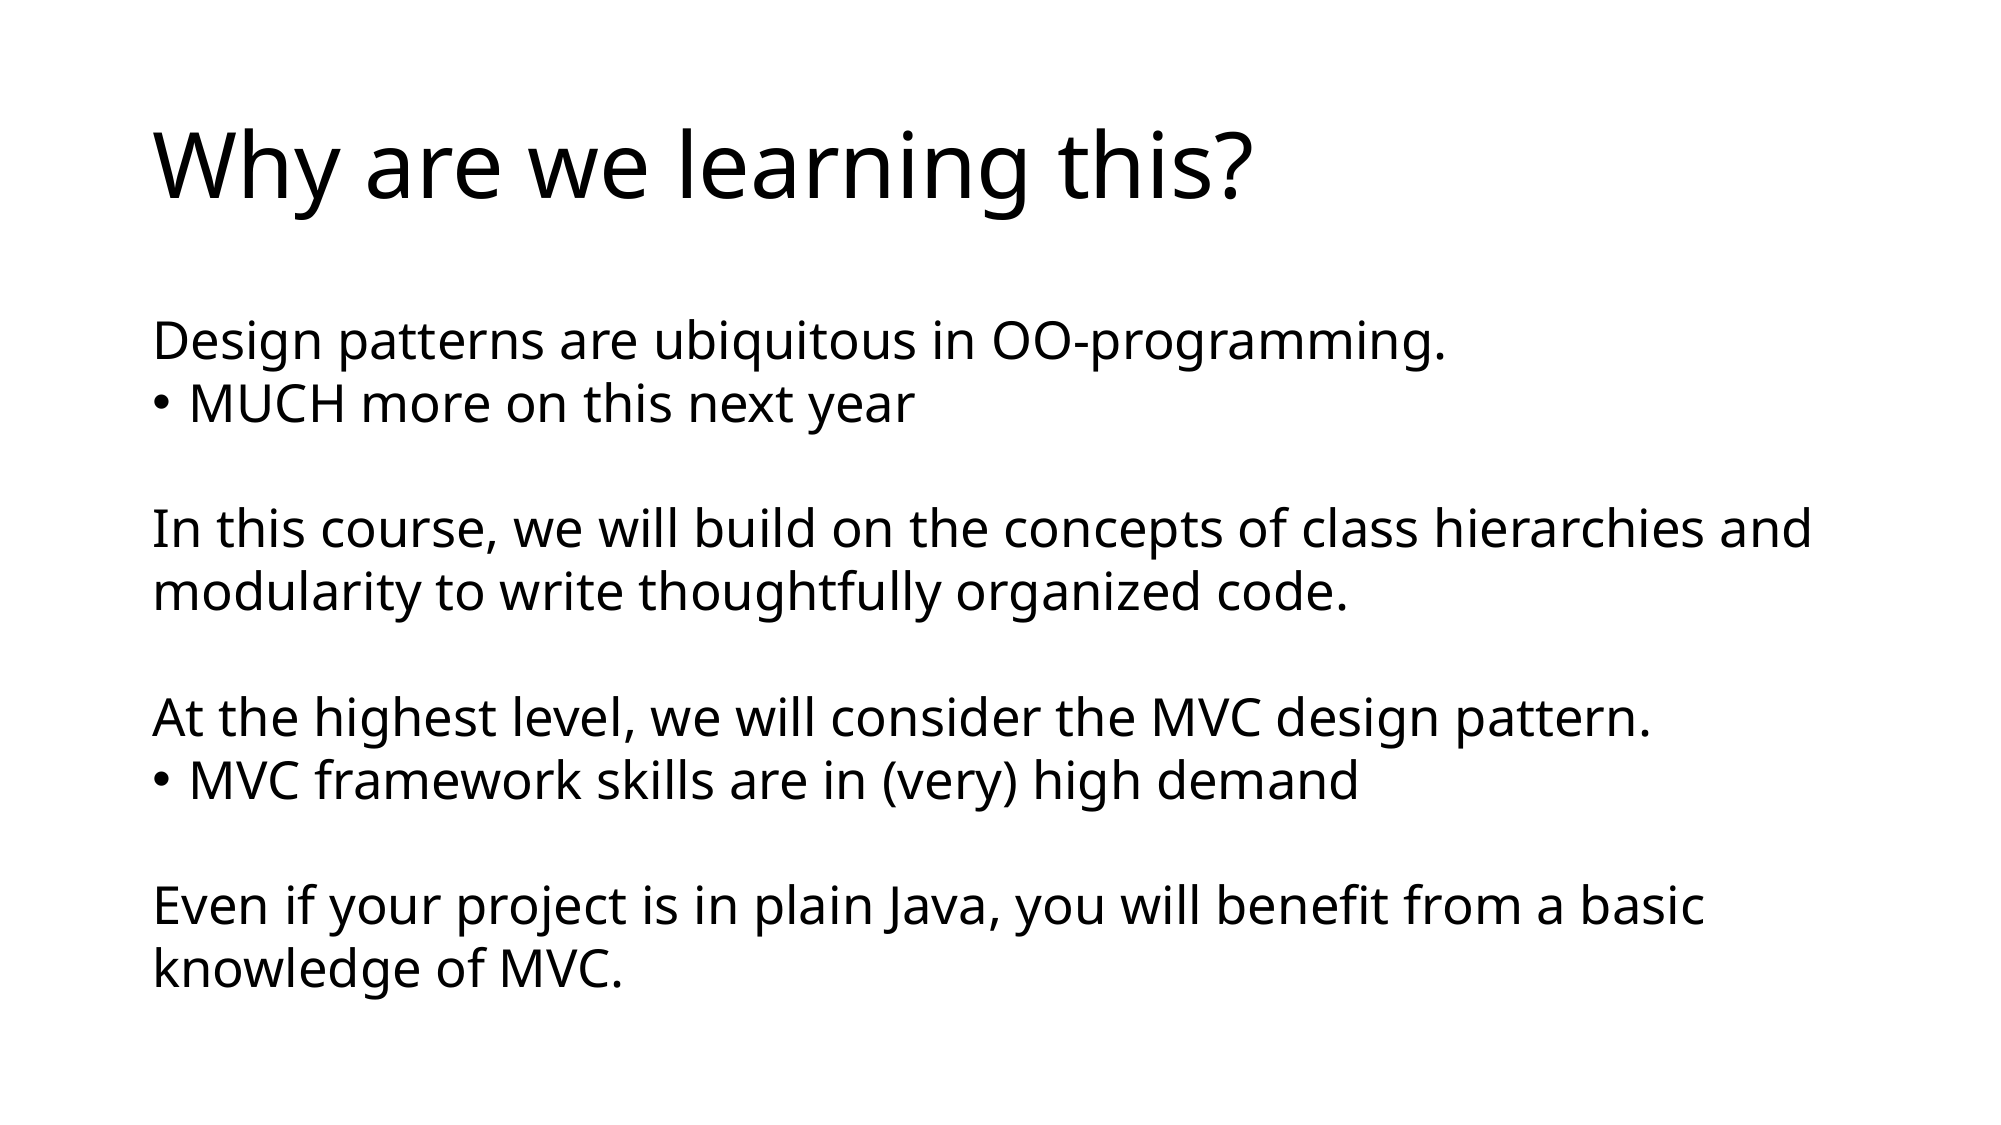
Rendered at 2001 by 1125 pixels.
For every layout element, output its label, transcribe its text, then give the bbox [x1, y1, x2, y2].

list Design patterns are ubiquitous in OO-programming. MUCH more on this next year In this course, we will build on the concepts of class hierarchies and modularity to write thoughtfully organized code. At the highest level, we will consider the MVC design pattern. MVC framework skills are in (very) high demand Even if your project is in plain Java, you will benefit from a basic knowledge of MVC. [137, 299, 1863, 1014]
title Why are we learning this? [137, 59, 1863, 278]
